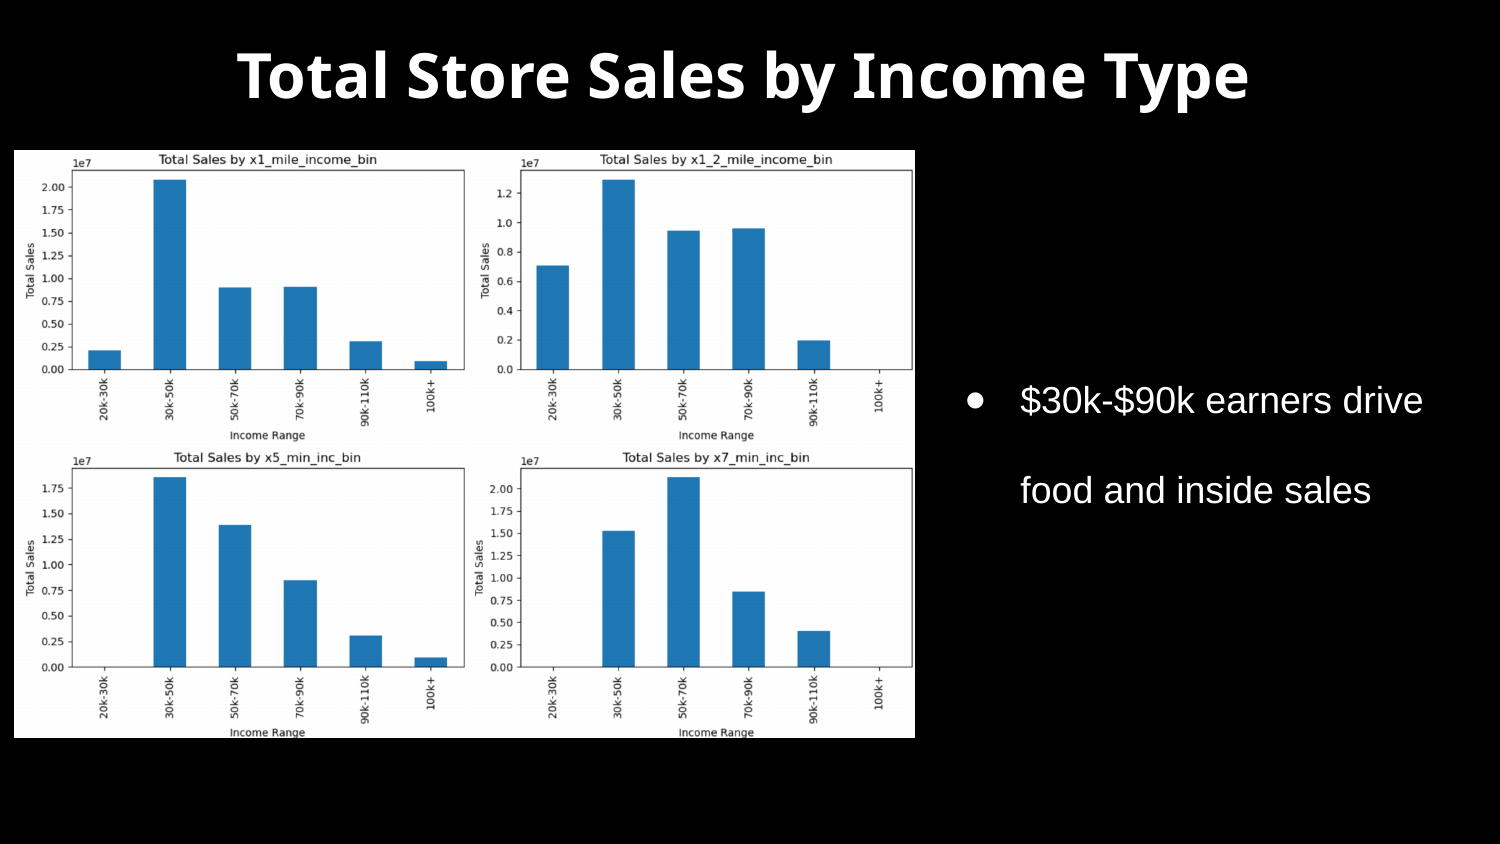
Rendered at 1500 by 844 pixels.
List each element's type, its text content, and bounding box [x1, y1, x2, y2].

text_box Total Store Sales by Income Type [212, 20, 1288, 115]
text_box $30k-$90k earners drive food and inside sales [930, 316, 1500, 580]
picture [14, 150, 916, 738]
